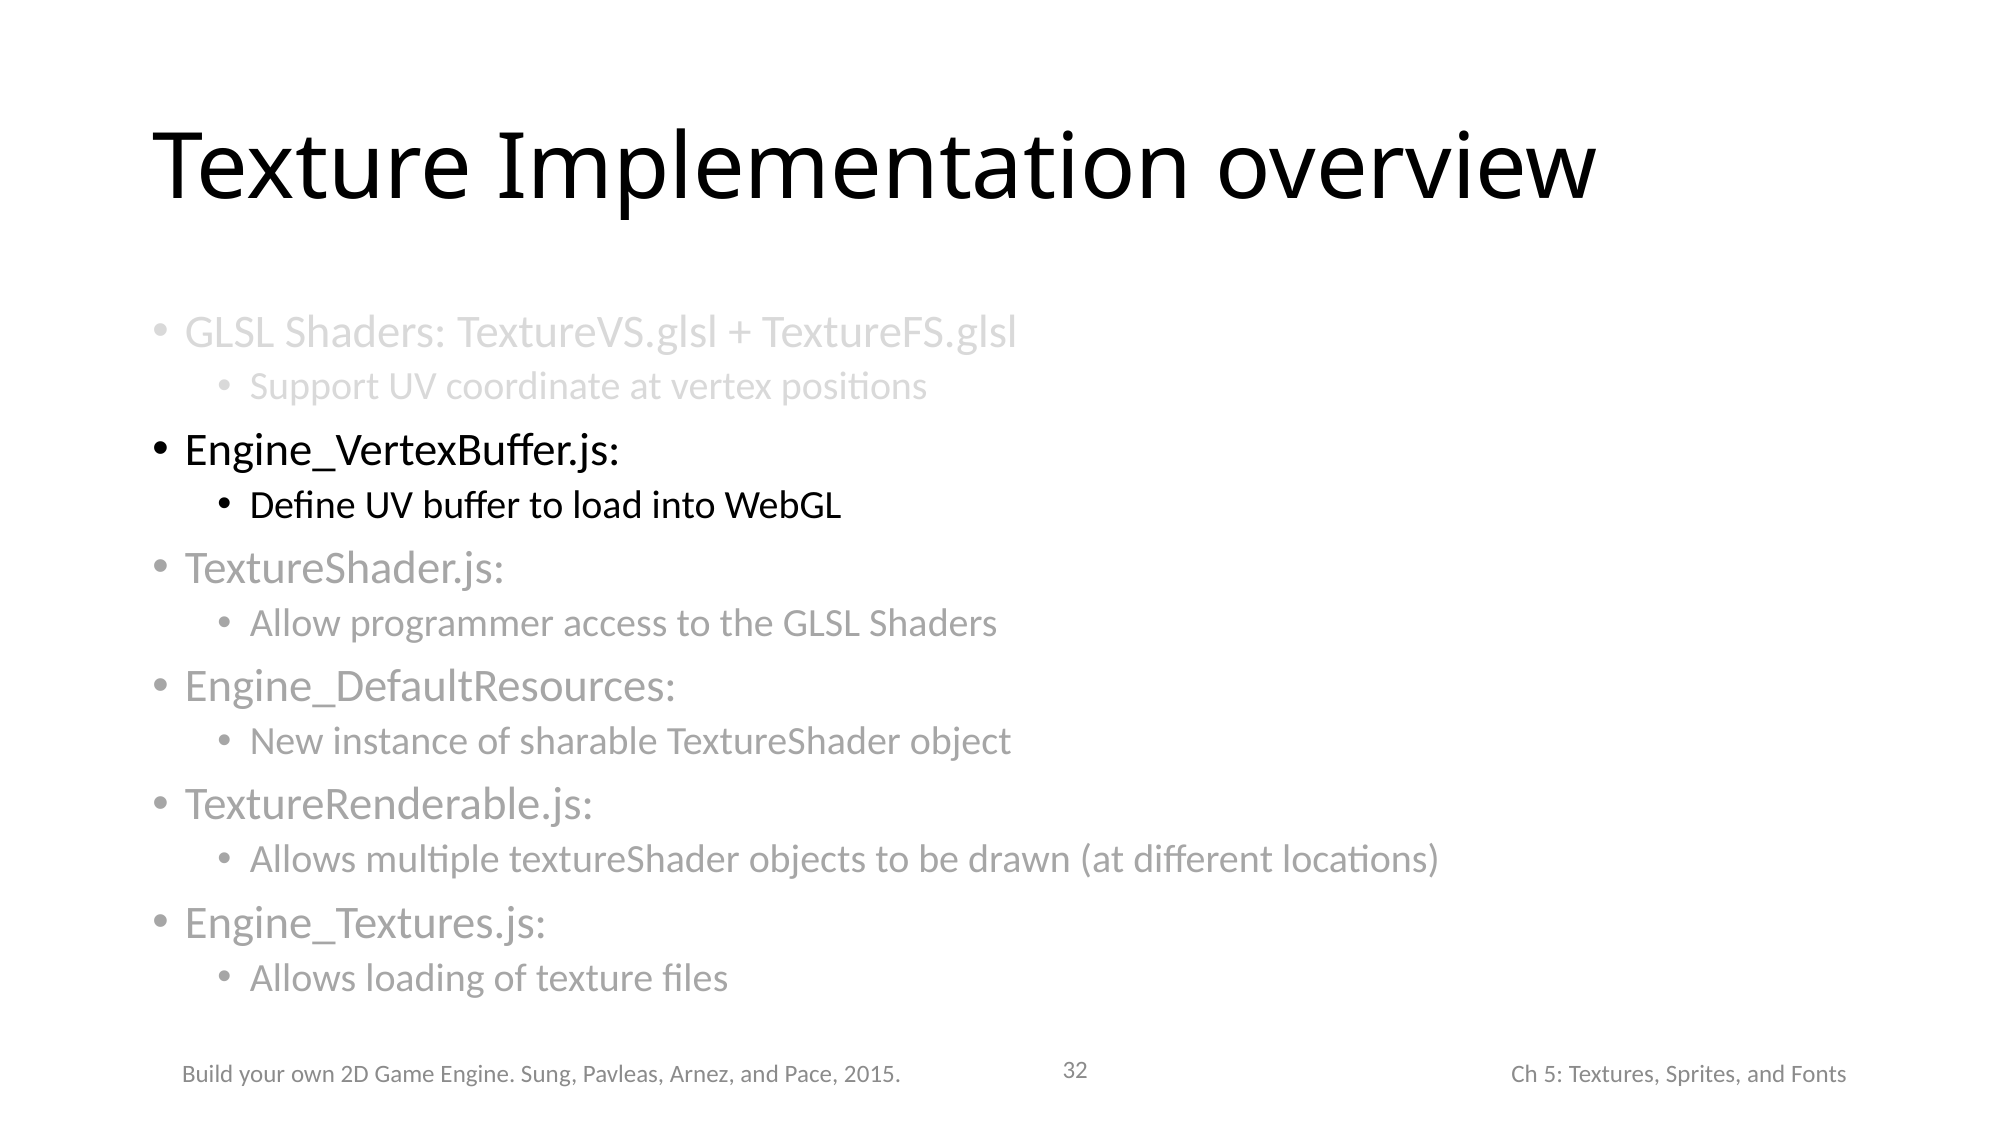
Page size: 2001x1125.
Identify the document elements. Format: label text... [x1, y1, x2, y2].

list GLSL Shaders: TextureVS.glsl + TextureFS.glsl Support UV coordinate at vertex positions Engine_VertexBuffer.js: Define UV buffer to load into WebGL TextureShader.js: Allow programmer access to the GLSL Shaders Engine_DefaultResources: New instance of sharable TextureShader object TextureRenderable.js: Allows multiple textureShader objects to be drawn (at different locations) Engine_Textures.js: Allows loading of texture files [137, 299, 1863, 1014]
title Texture Implementation overview [137, 59, 1863, 278]
